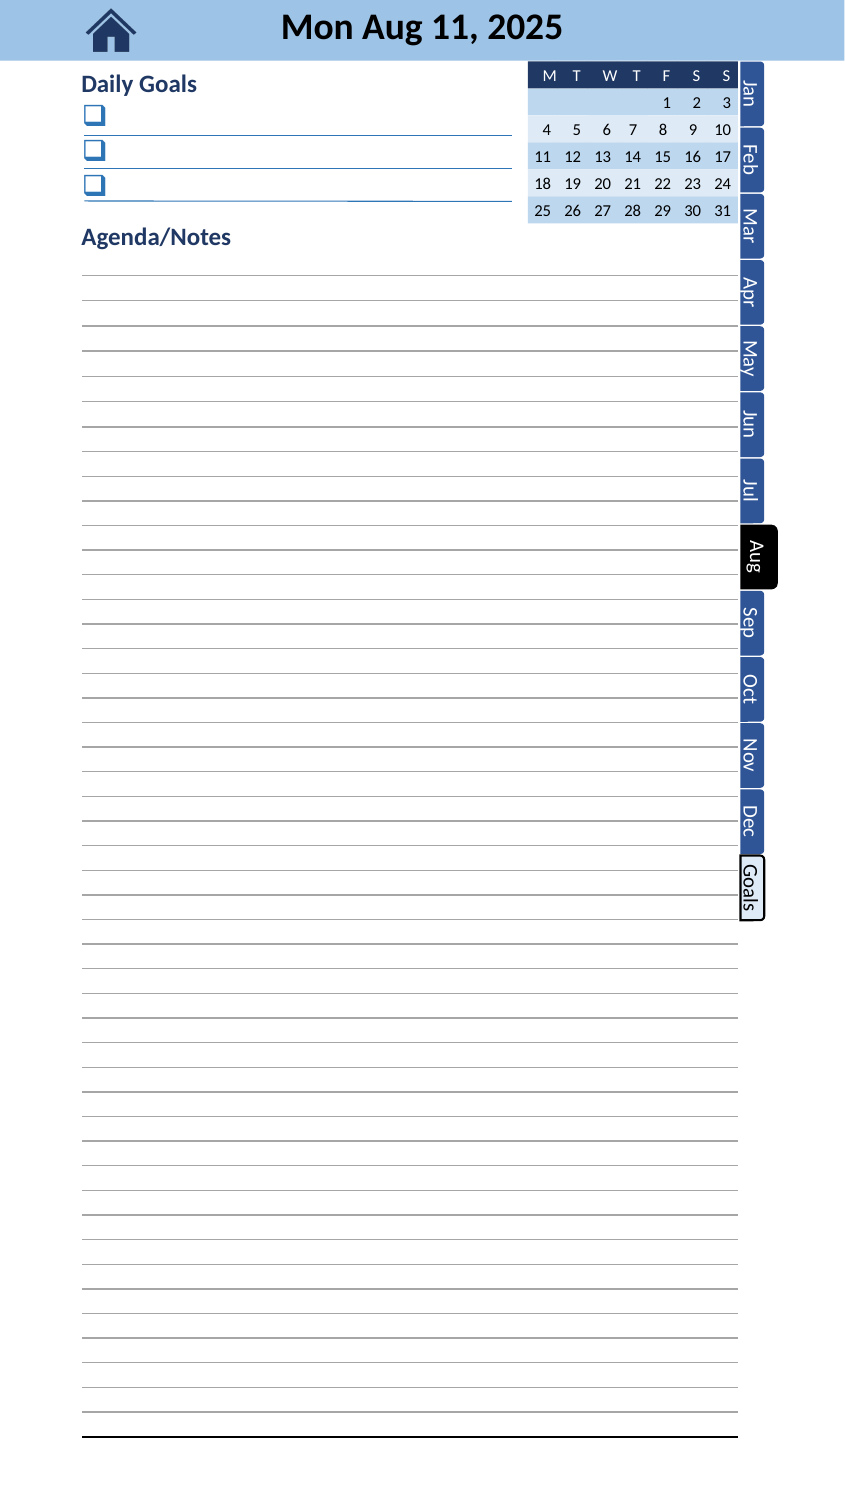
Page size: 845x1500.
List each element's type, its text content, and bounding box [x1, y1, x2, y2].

picture [82, 1, 140, 59]
list Mon Aug 11, 2025 [190, 0, 655, 61]
